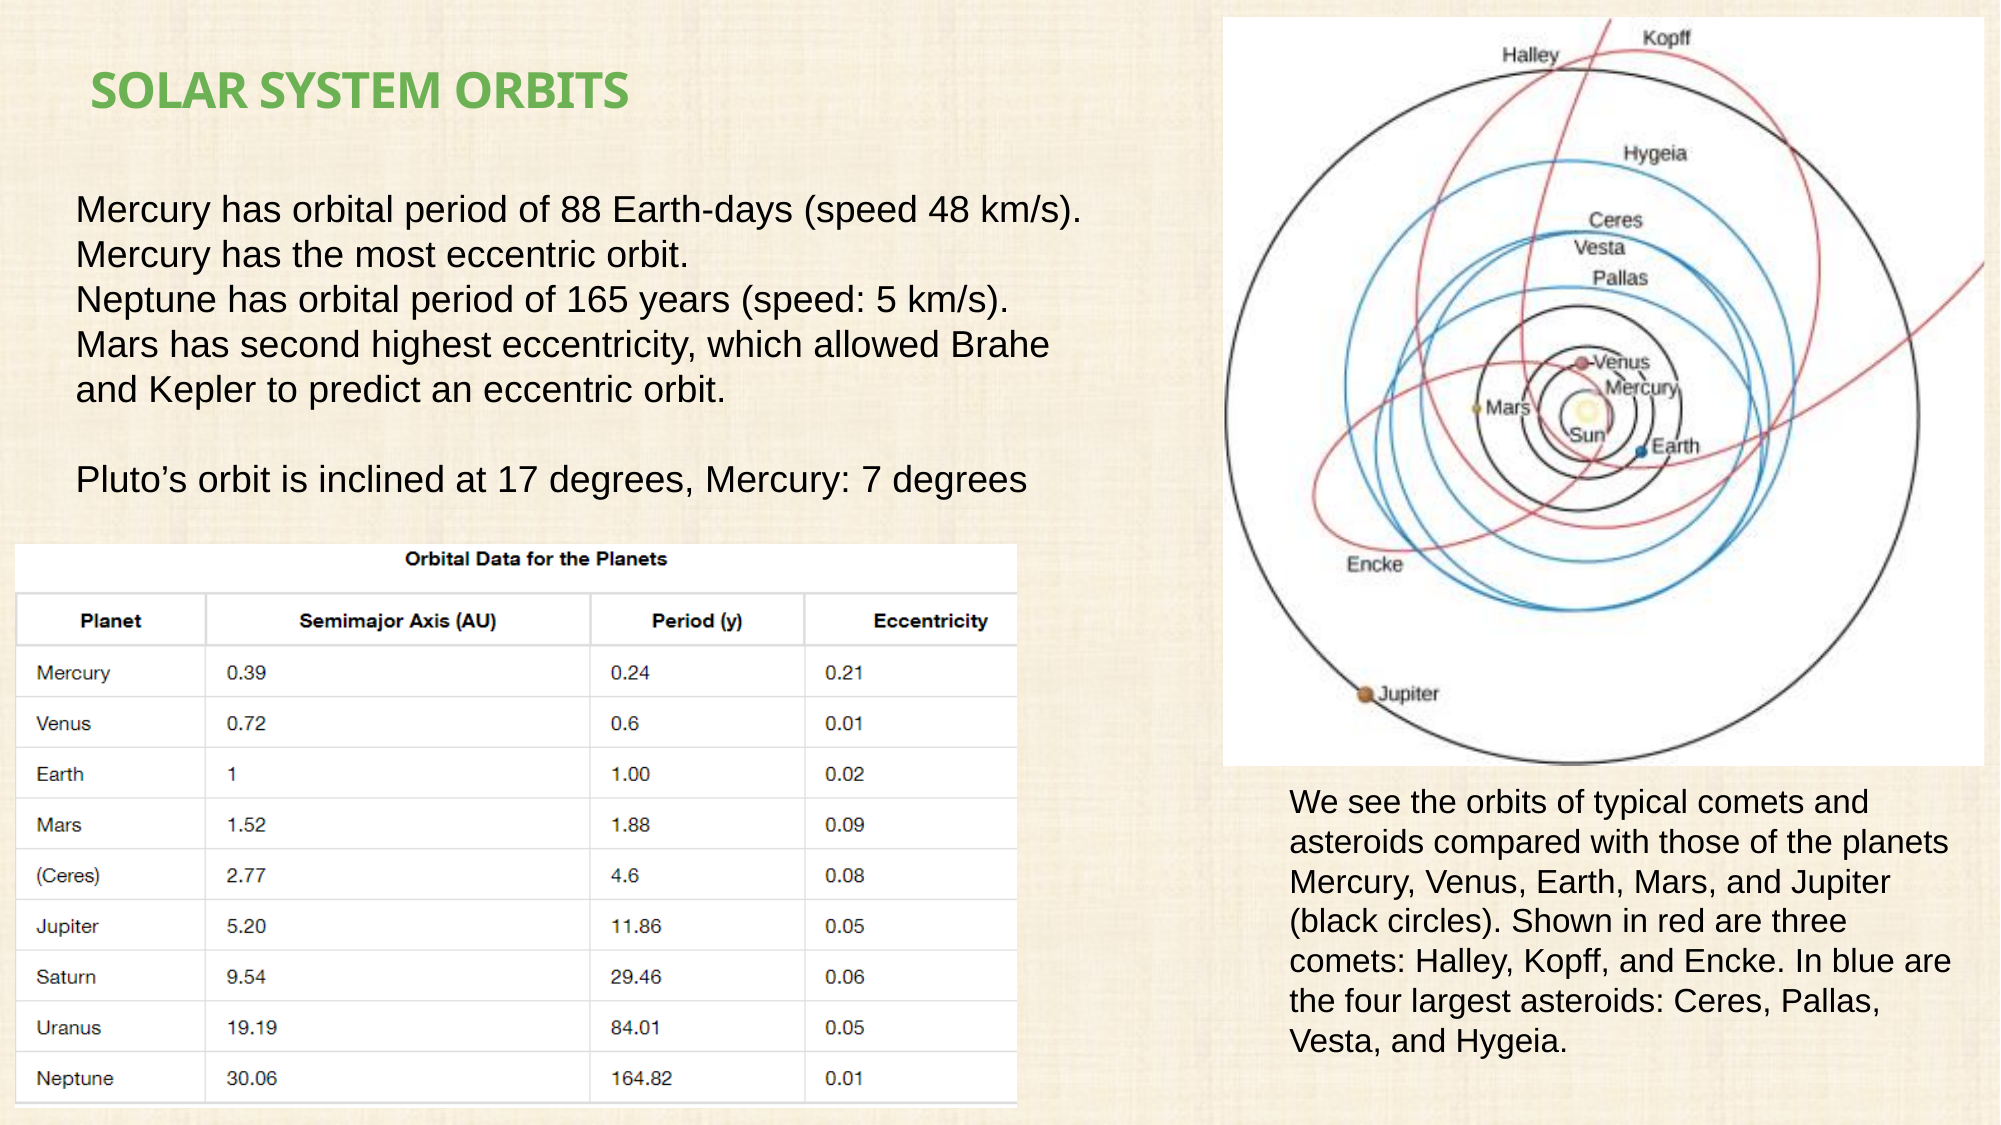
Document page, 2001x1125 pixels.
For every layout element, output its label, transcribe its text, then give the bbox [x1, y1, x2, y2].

text_box Mercury has orbital period of 88 Earth-days (speed 48 km/s). Mercury has the most eccentric orbit. Neptune has orbital period of 165 years (speed: 5 km/s). Mars has second highest eccentricity, which allowed Brahe and Kepler to predict an eccentric orbit. Pluto’s orbit is inclined at 17 degrees, Mercury: 7 degrees [60, 177, 1134, 508]
title Solar System Orbits [75, 17, 852, 126]
list We see the orbits of typical comets and asteroids compared with those of the planets Mercury, Venus, Earth, Mars, and Jupiter (black circles). Shown in red are three comets: Halley, Kopff, and Encke. In blue are the four largest asteroids: Ceres, Pallas, Vesta, and Hygeia. [1274, 772, 1970, 1086]
picture [1221, 17, 1985, 766]
picture [14, 544, 1018, 1108]
